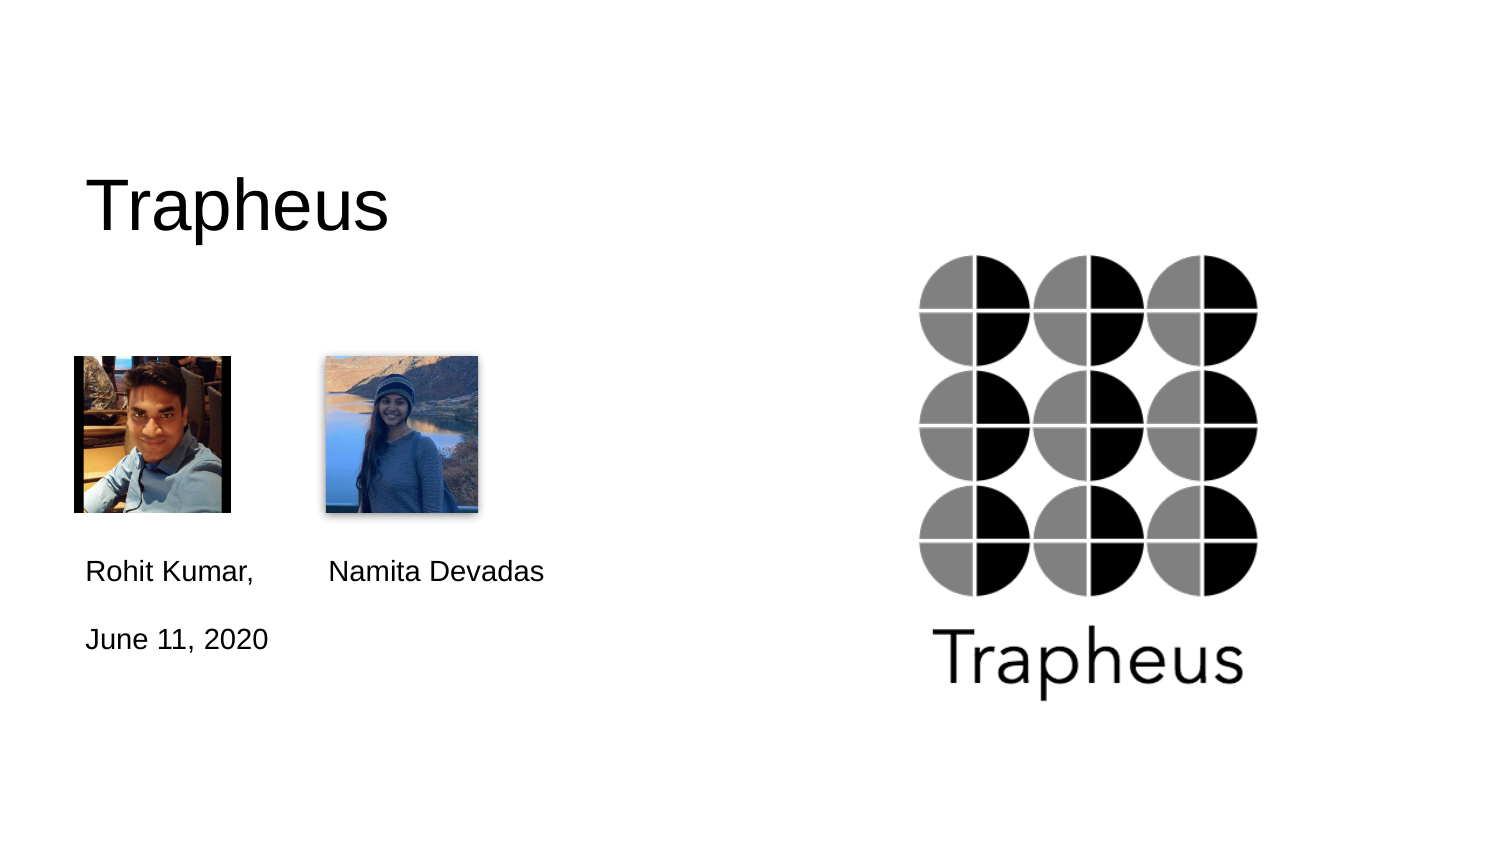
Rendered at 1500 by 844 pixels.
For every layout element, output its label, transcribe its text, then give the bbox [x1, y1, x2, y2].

picture [878, 214, 1300, 730]
picture [73, 356, 231, 513]
picture [325, 356, 479, 513]
text_box Rohit Kumar, Namita Devadas June 11, 2020 [74, 546, 727, 692]
text_box Trapheus [74, 94, 947, 251]
